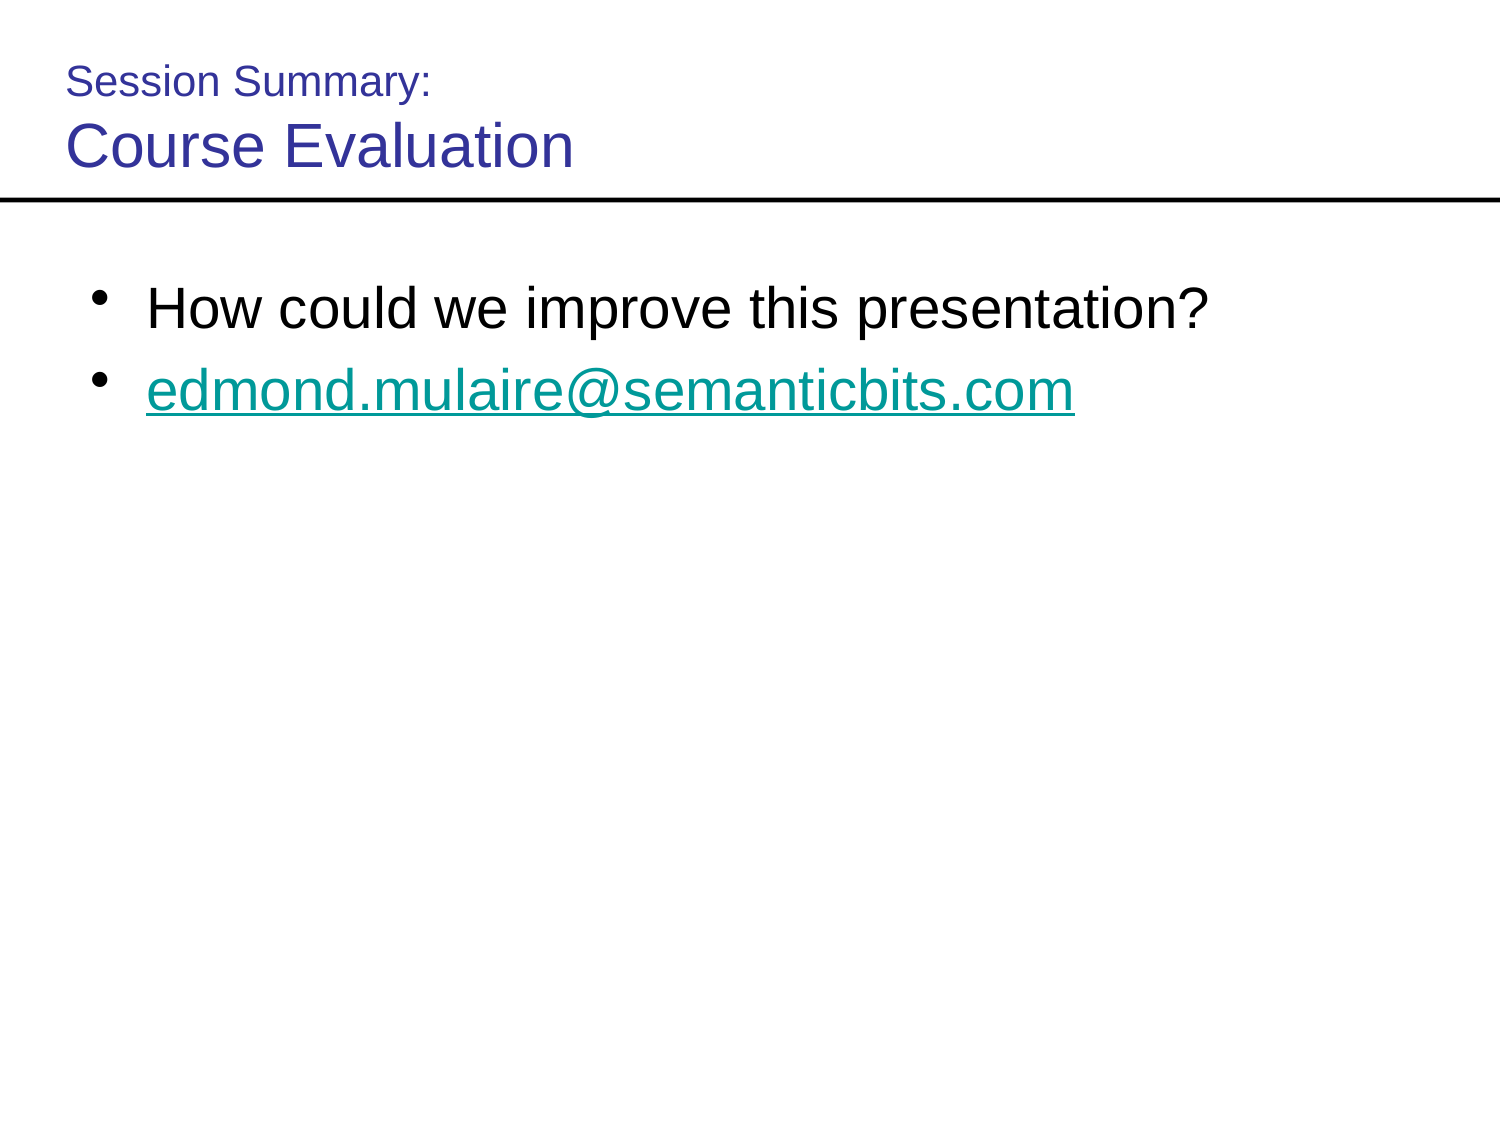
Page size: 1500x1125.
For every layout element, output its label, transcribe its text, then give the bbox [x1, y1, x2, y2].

list How could we improve this presentation? edmond.mulaire@semanticbits.com [74, 262, 1426, 951]
title Session Summary: Course Evaluation [49, 62, 1401, 171]
